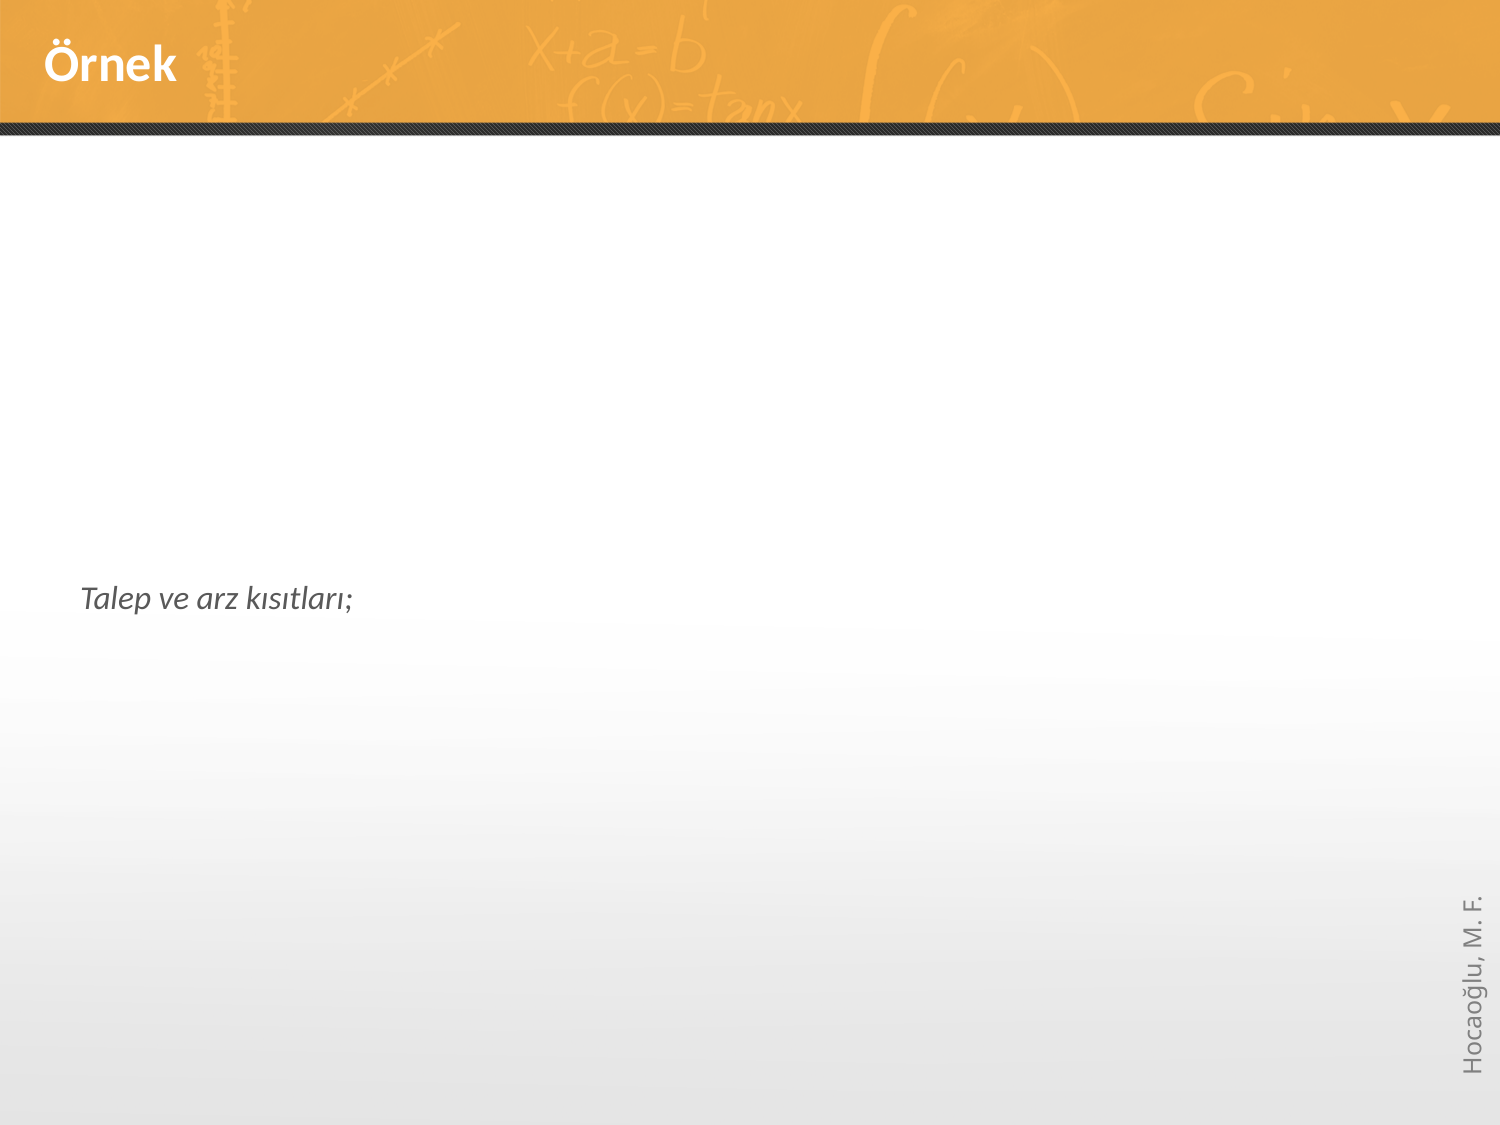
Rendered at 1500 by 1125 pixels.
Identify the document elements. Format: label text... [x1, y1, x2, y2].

title Örnek [29, 0, 1444, 126]
picture [0, 0, 1500, 1125]
